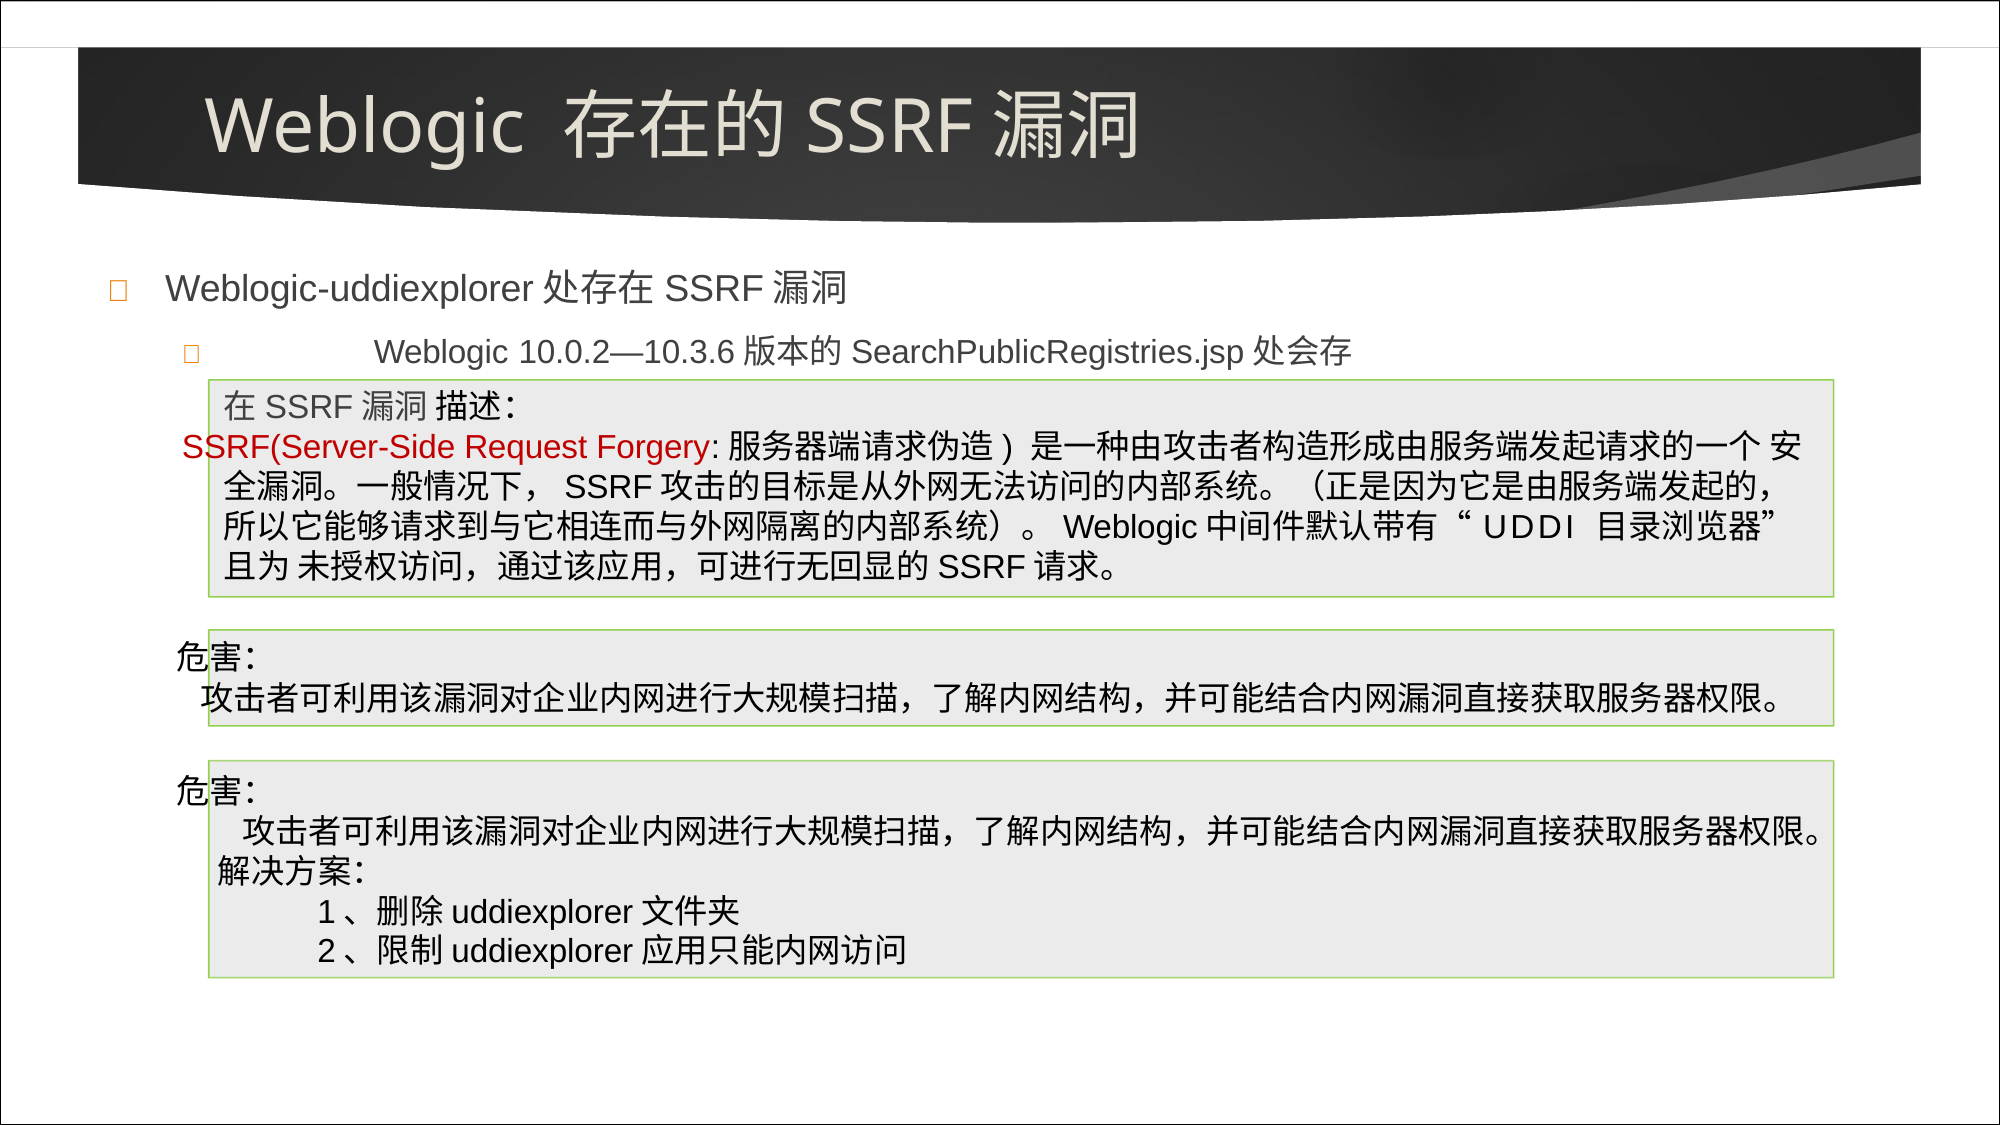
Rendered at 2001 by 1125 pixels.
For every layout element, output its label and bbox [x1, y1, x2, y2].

text_box [0, 0, 2000, 1125]
